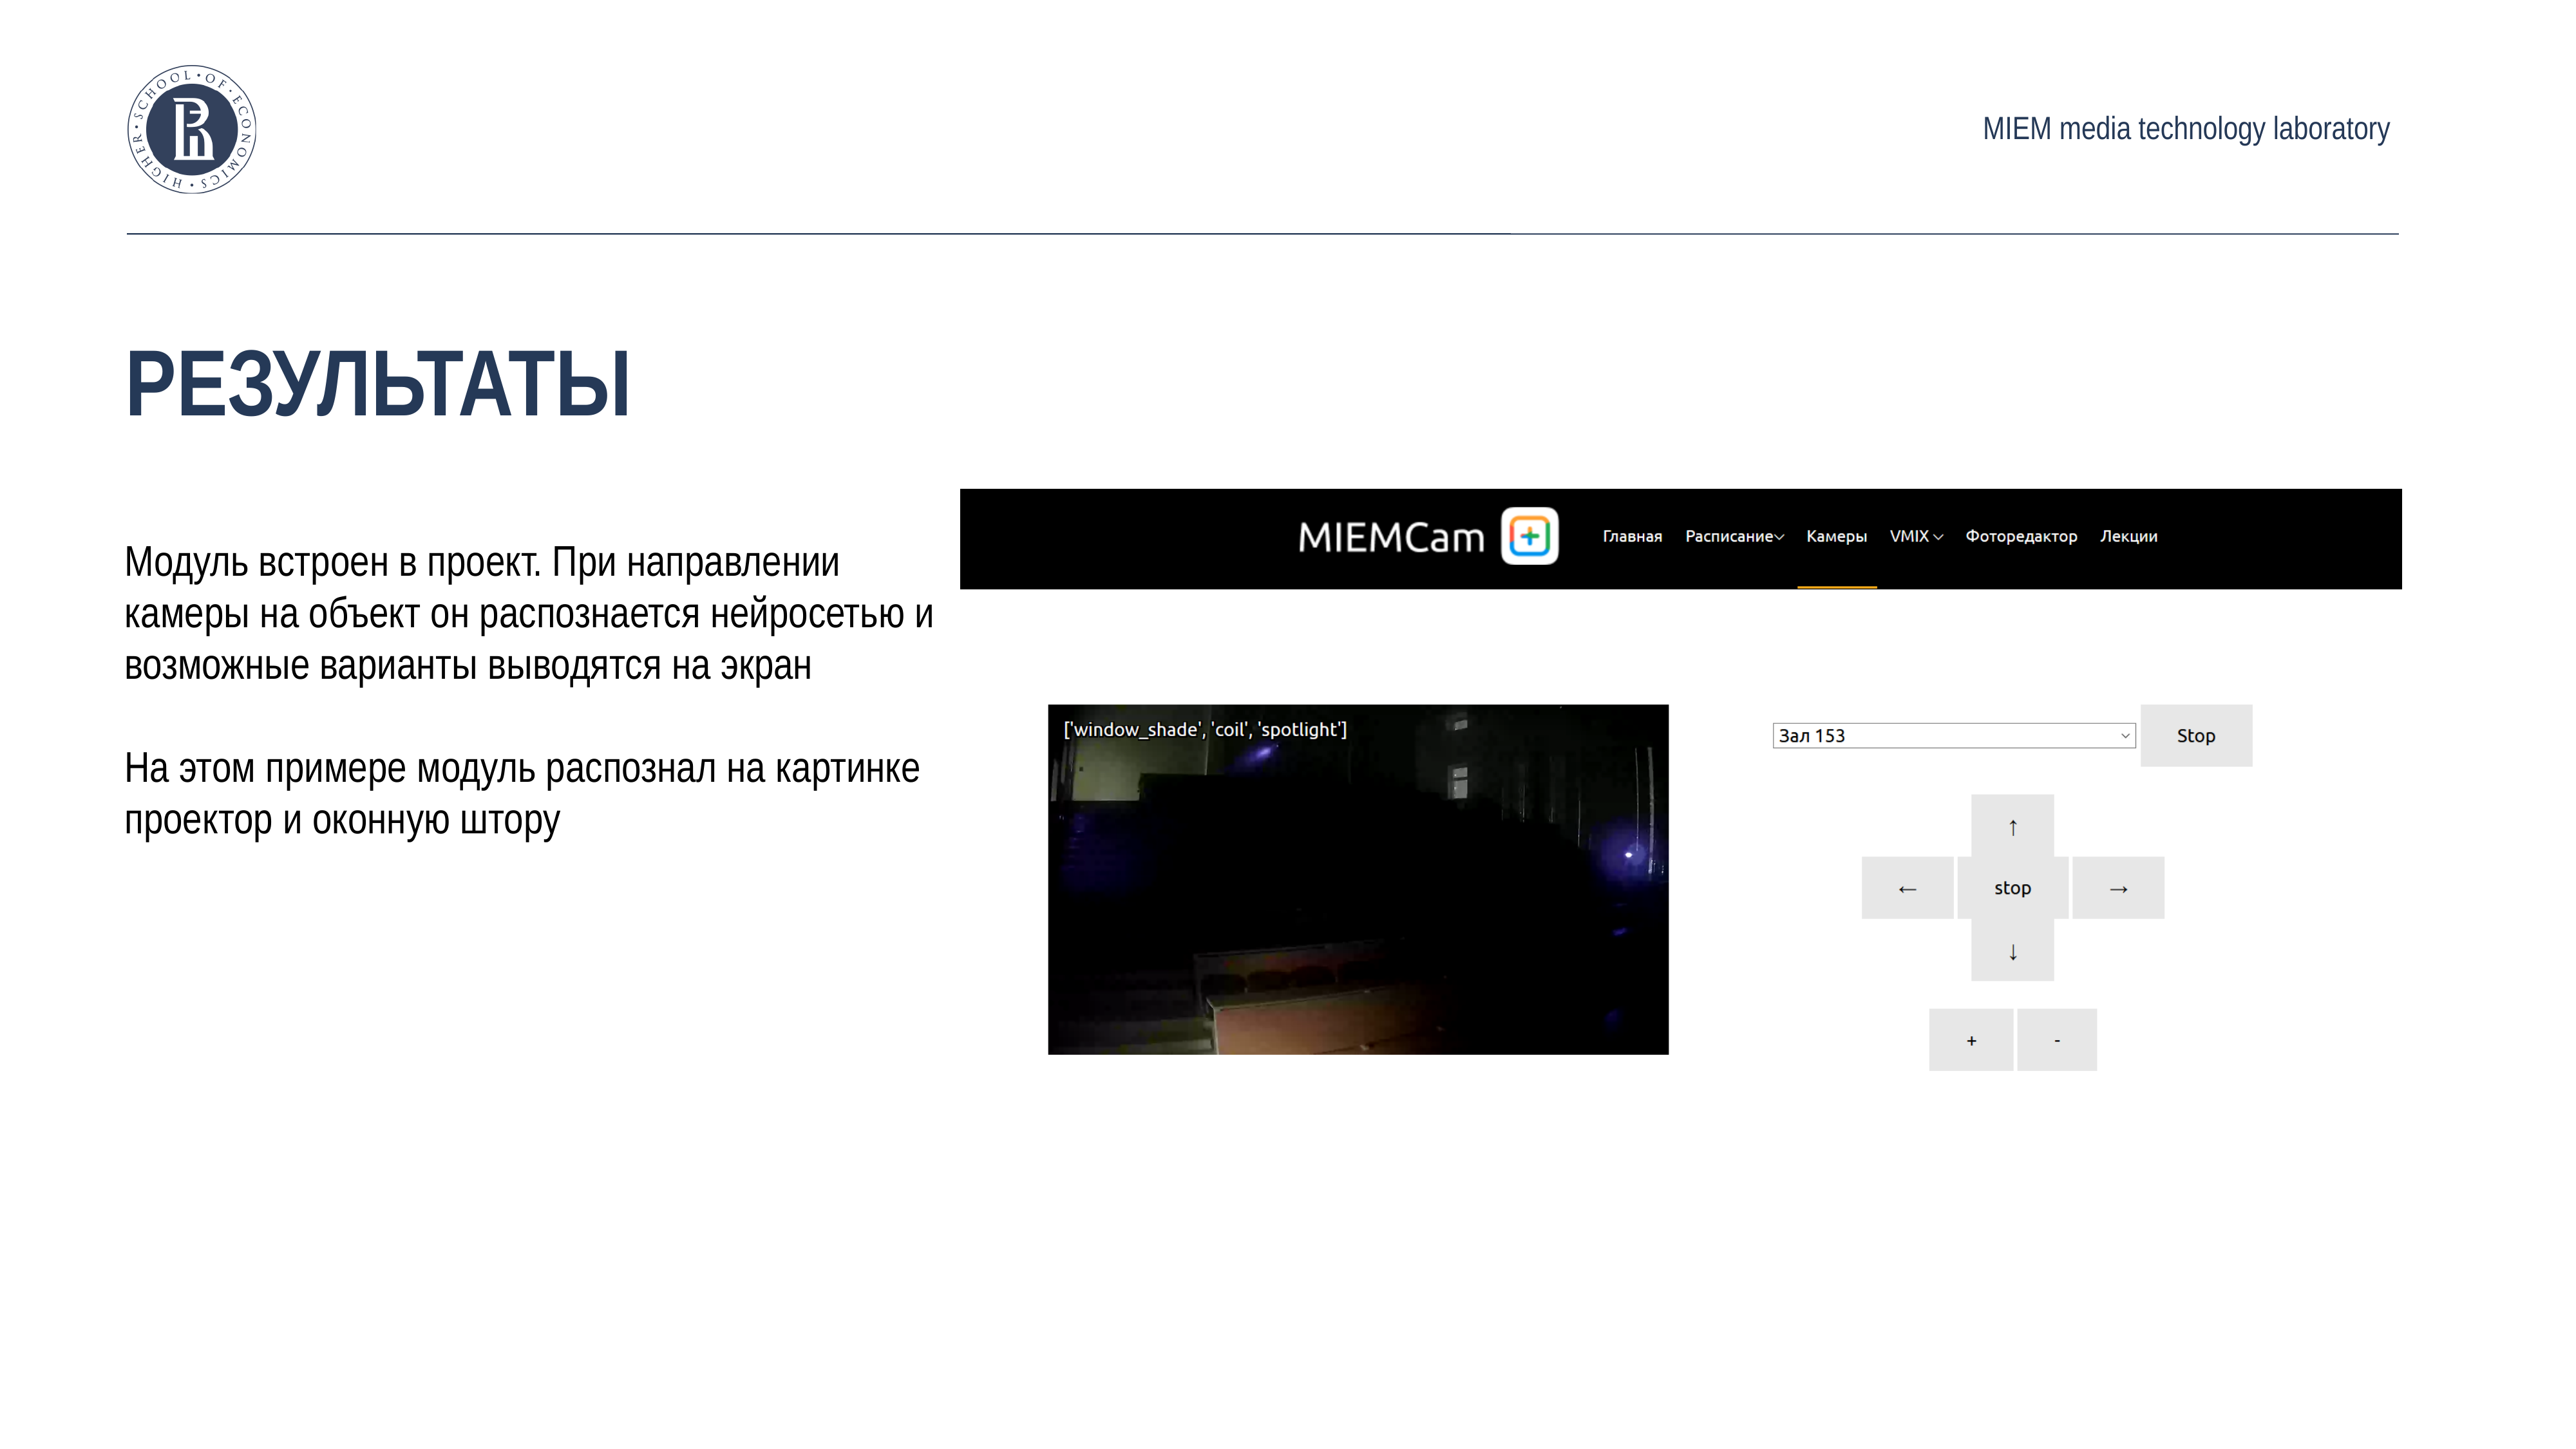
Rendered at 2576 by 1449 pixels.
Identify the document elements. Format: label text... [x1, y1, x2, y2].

text_box Модуль встроен в проект. При направлении камеры на объект он распознается нейросетью и возможные варианты выводятся на экран На этом примере модуль распознал на картинке проектор и оконную штору [117, 526, 965, 1323]
text_box результаты [118, 314, 2390, 526]
text_box MIEM media technology laboratory [1198, 99, 2399, 154]
picture [960, 489, 2402, 1175]
picture [128, 65, 256, 194]
